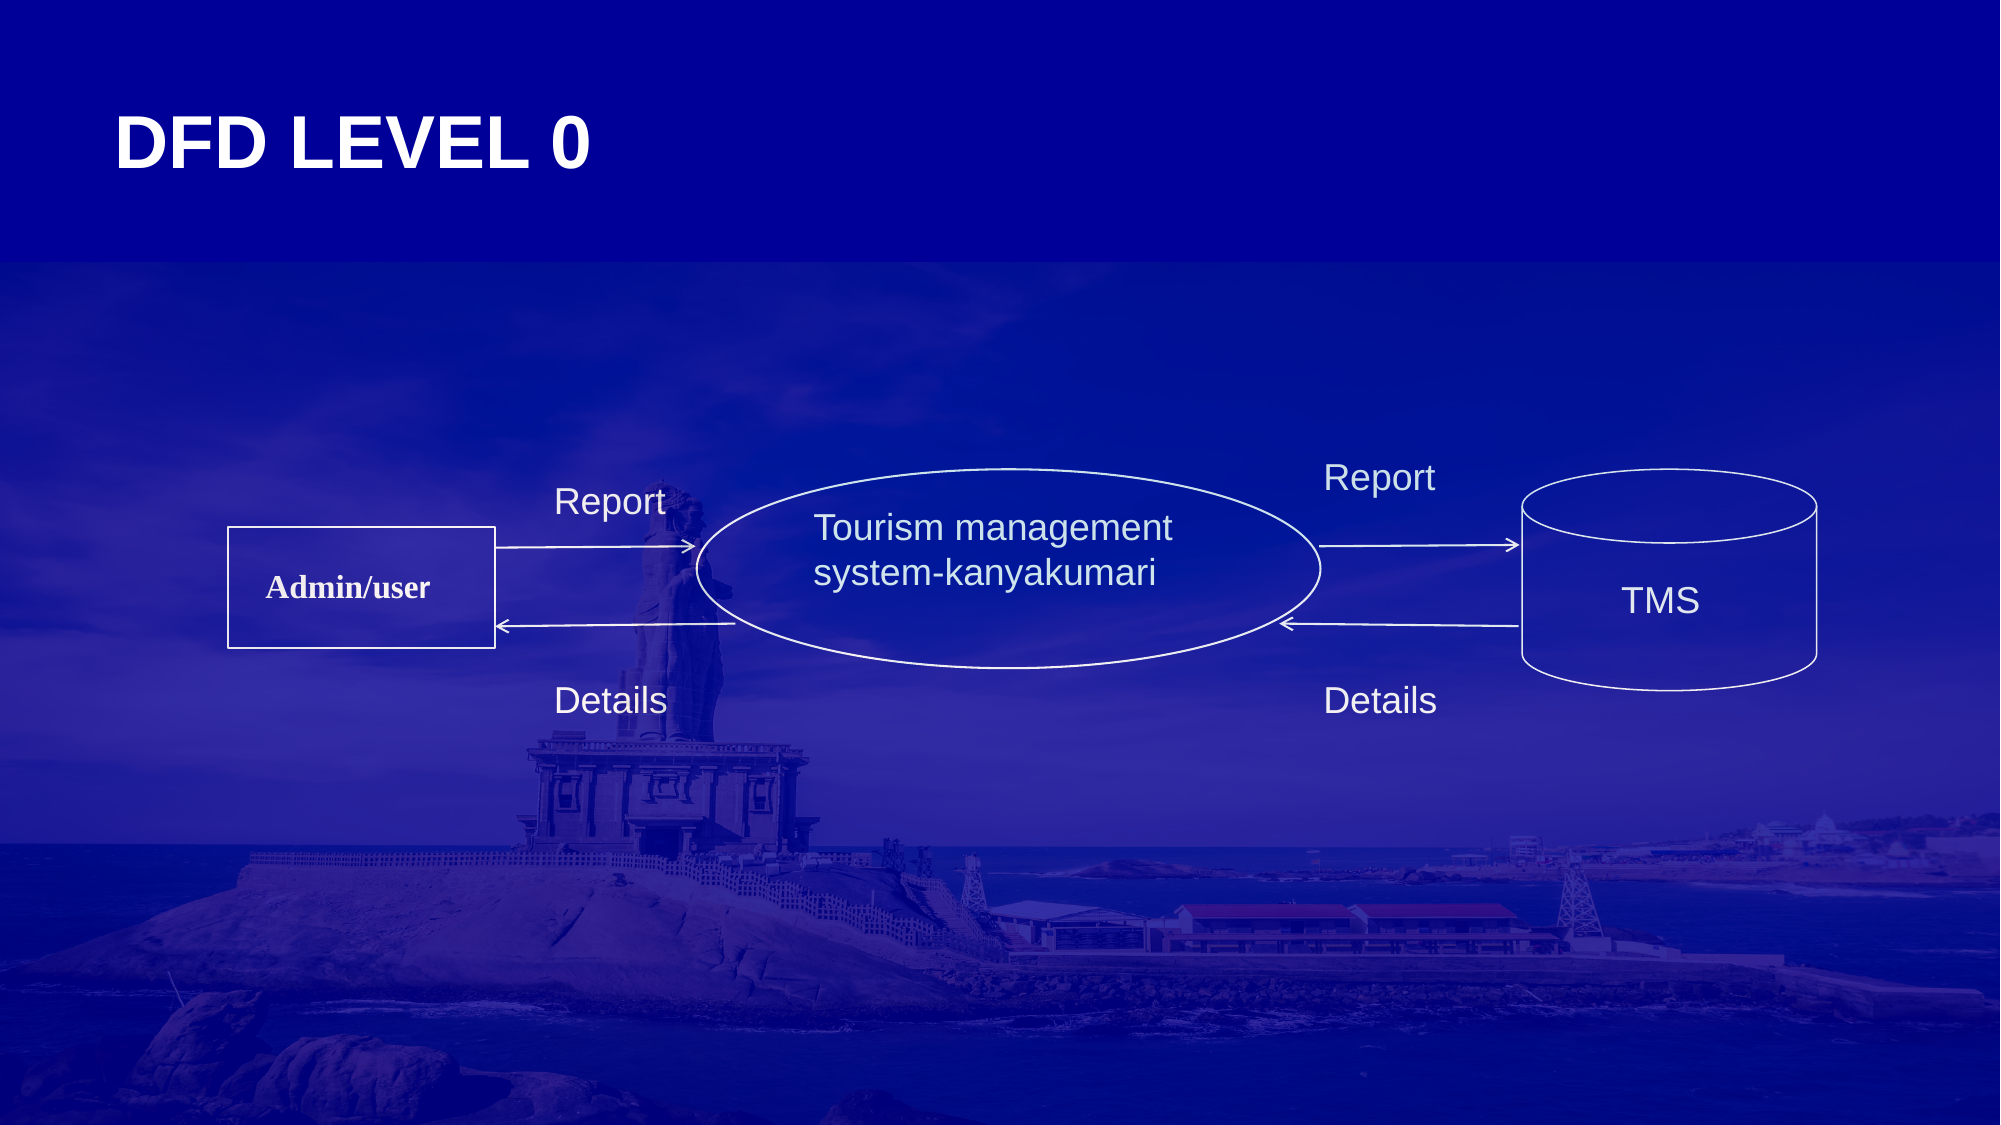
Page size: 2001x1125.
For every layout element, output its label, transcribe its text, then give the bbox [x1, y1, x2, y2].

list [0, 262, 2000, 1125]
title DFD LEVEL 0 [99, 44, 1901, 233]
